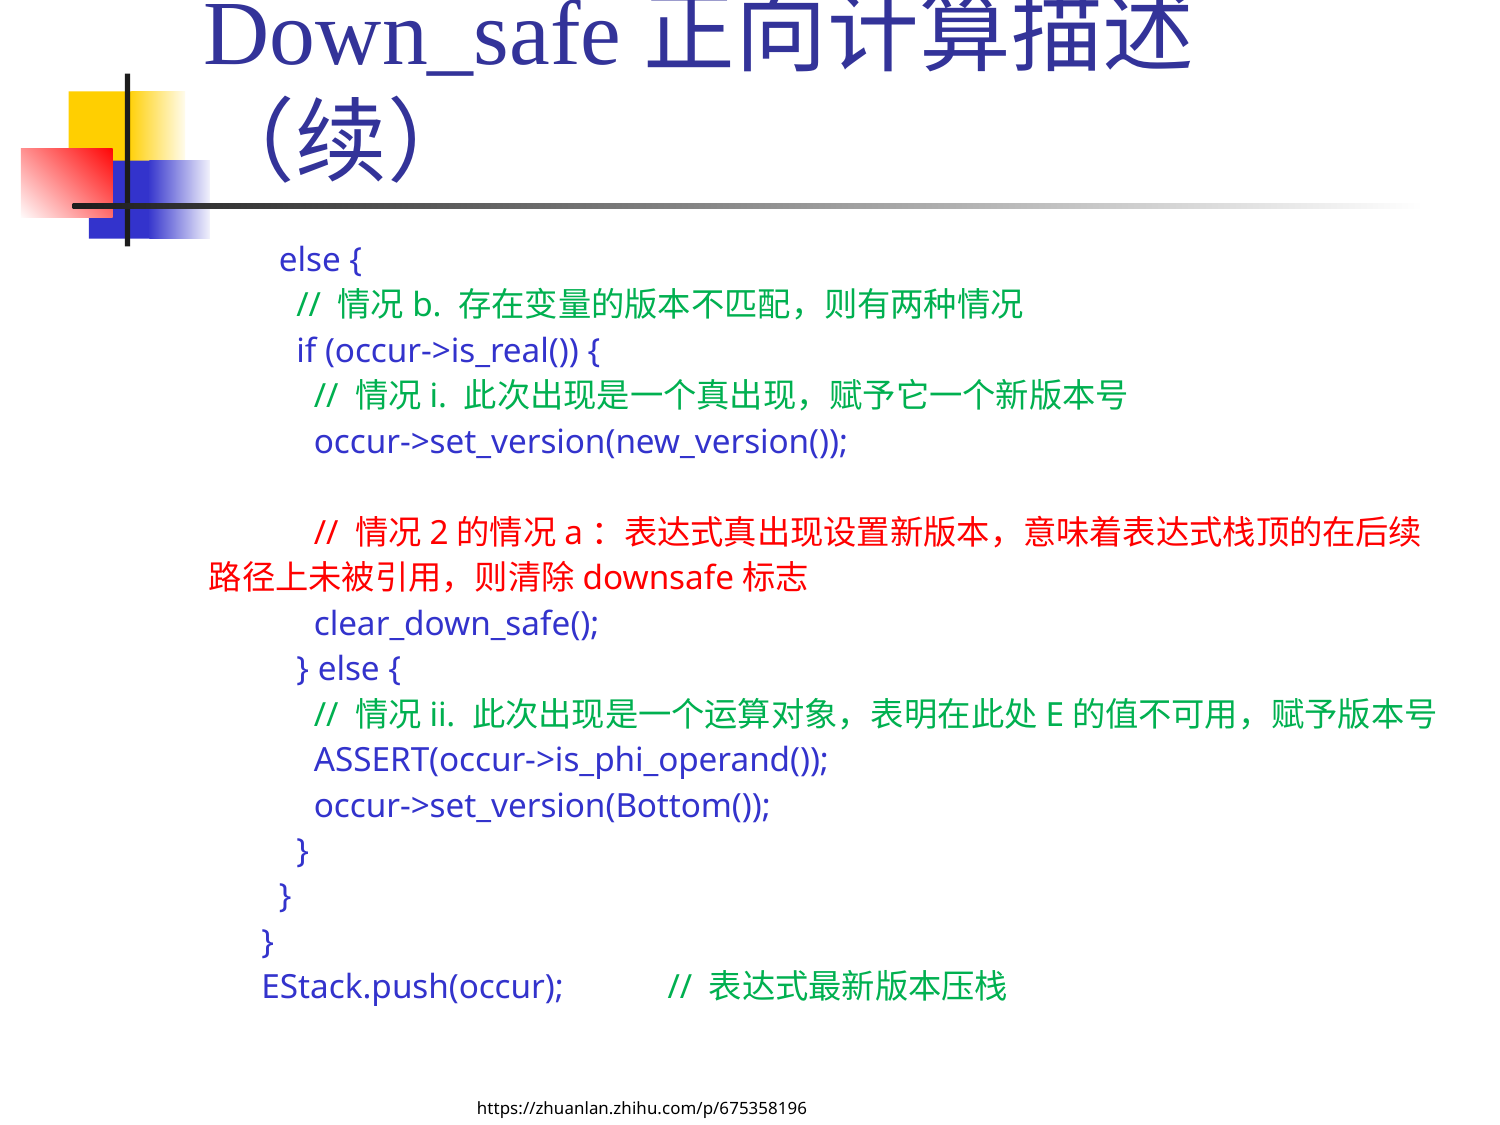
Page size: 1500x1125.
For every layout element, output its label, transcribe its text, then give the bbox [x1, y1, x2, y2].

title Down_safe正向计算描述（续） [188, 12, 1468, 200]
text_box https://zhuanlan.zhihu.com/p/675358196 [462, 1070, 1038, 1125]
